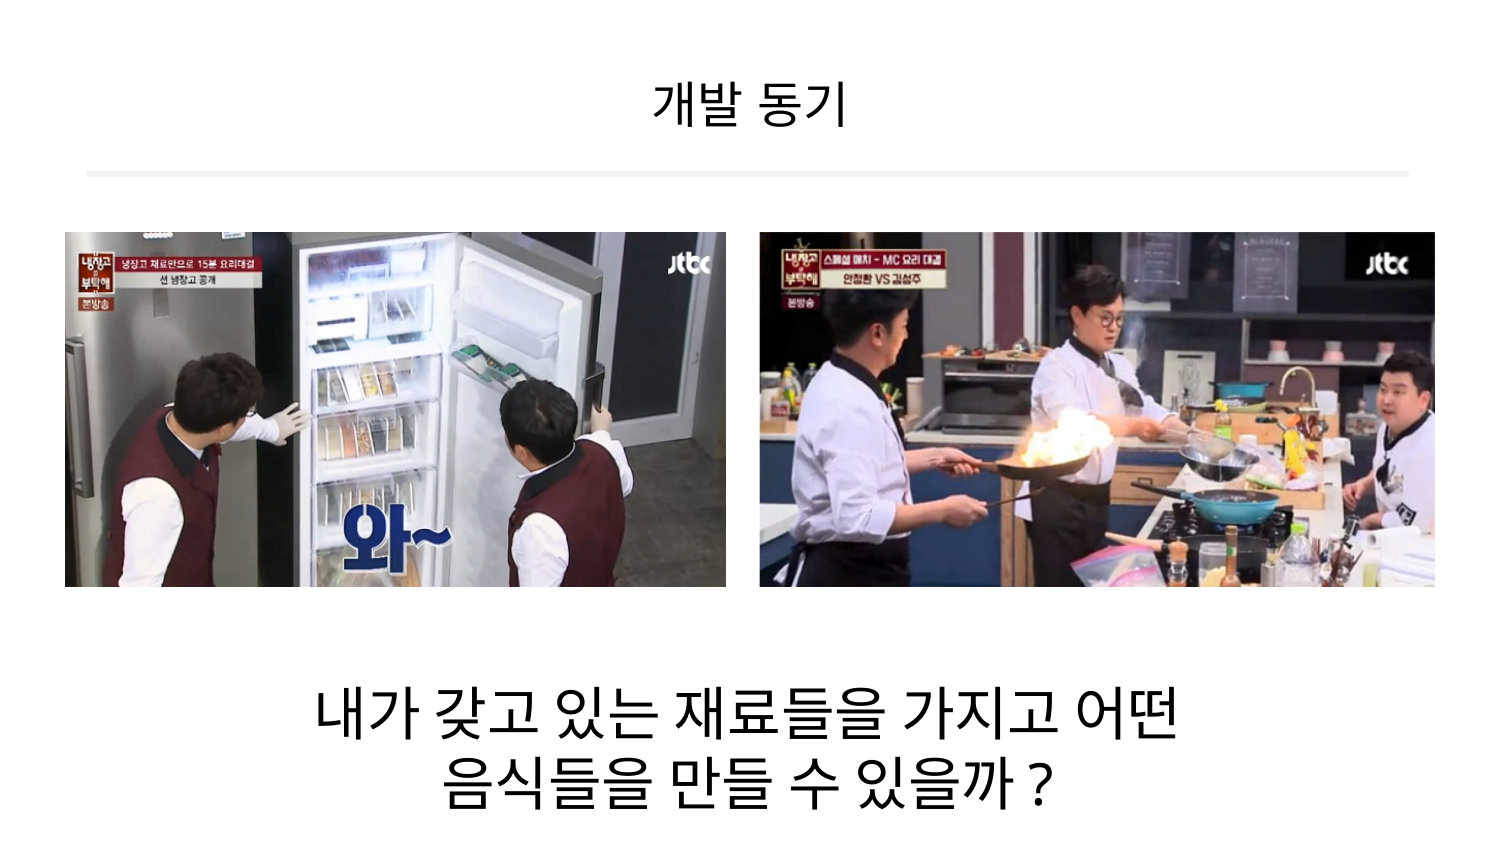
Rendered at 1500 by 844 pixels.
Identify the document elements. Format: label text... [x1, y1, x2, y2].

text_box 내가 갖고 있는 재료들을 가지고 어떤 음식들을 만들 수 있을까? [240, 669, 1255, 825]
picture [65, 232, 726, 587]
picture [759, 232, 1436, 587]
text_box 개발 동기 [75, 33, 1425, 174]
